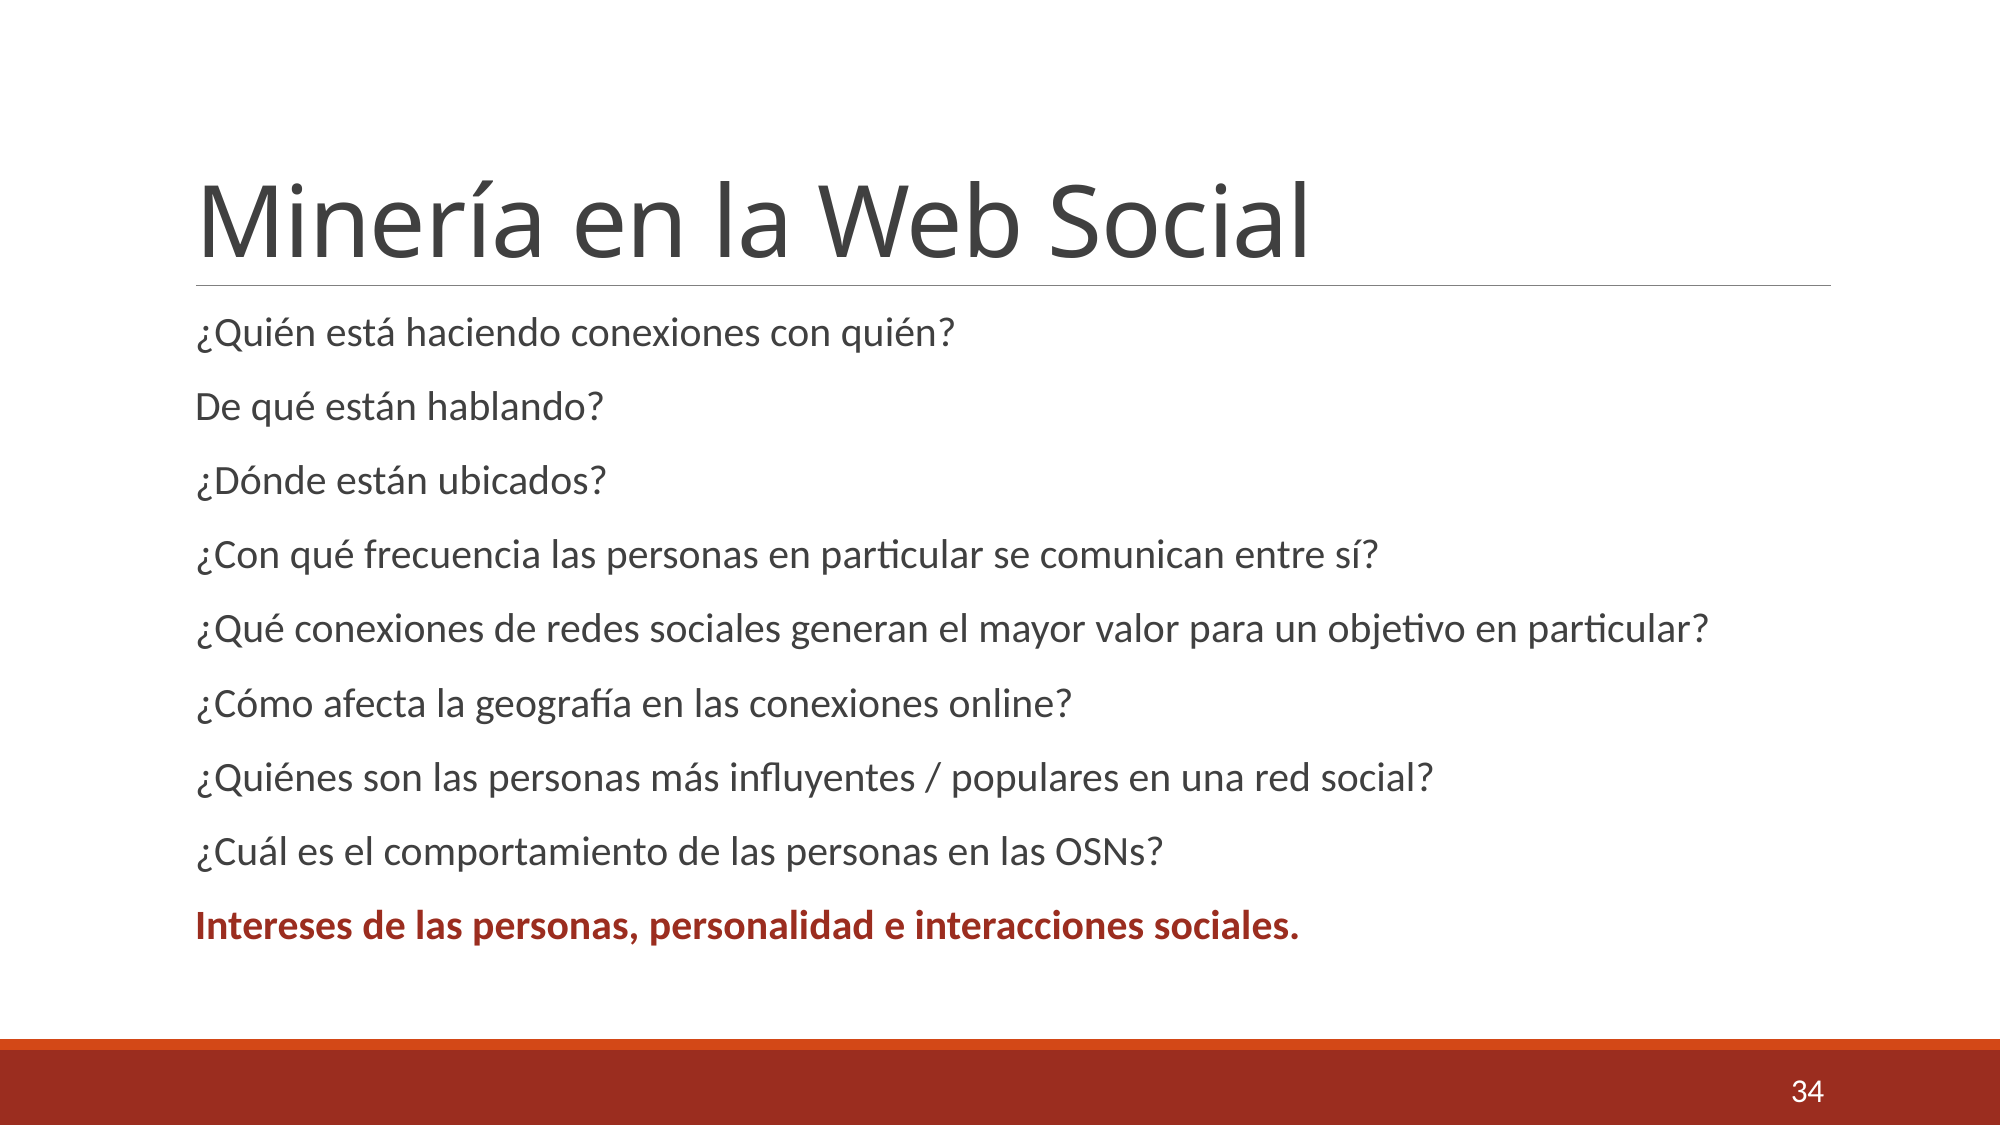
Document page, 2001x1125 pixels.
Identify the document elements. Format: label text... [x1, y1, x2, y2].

slide_number 34 [1624, 1059, 1840, 1120]
title Minería en la Web Social [180, 47, 1830, 285]
list ¿Quién está haciendo conexiones con quién? De qué están hablando? ¿Dónde están ubicados? ¿Con qué frecuencia las personas en particular se comunican entre sí? ¿Qué conexiones de redes sociales generan el mayor valor para un objetivo en particular? ¿Cómo afecta la geografía en las conexiones online? ¿Quiénes son las personas más influyentes / populares en una red social? ¿Cuál es el comportamiento de las personas en las OSNs? Intereses de las personas, personalidad e interacciones sociales. [180, 302, 1830, 963]
